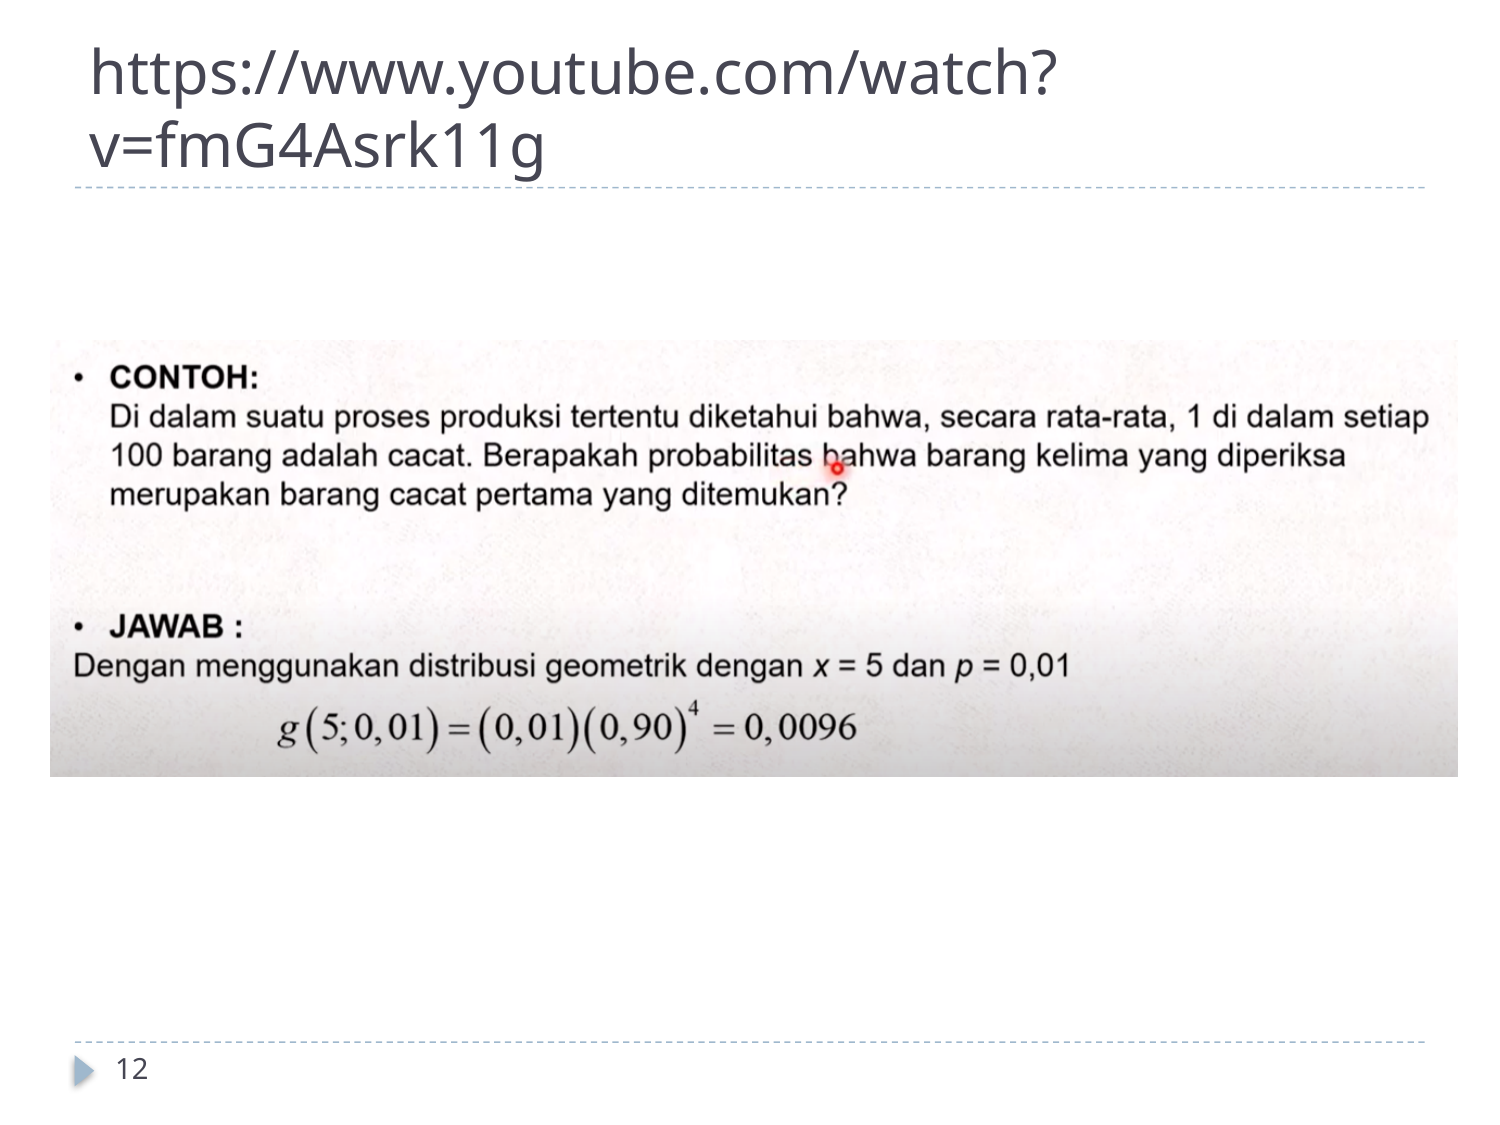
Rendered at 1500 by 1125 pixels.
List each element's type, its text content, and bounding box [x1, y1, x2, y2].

title https://www.youtube.com/watch?v=fmG4Asrk11g [75, 24, 1425, 188]
picture [49, 340, 1458, 777]
slide_number 12 [100, 1042, 426, 1103]
